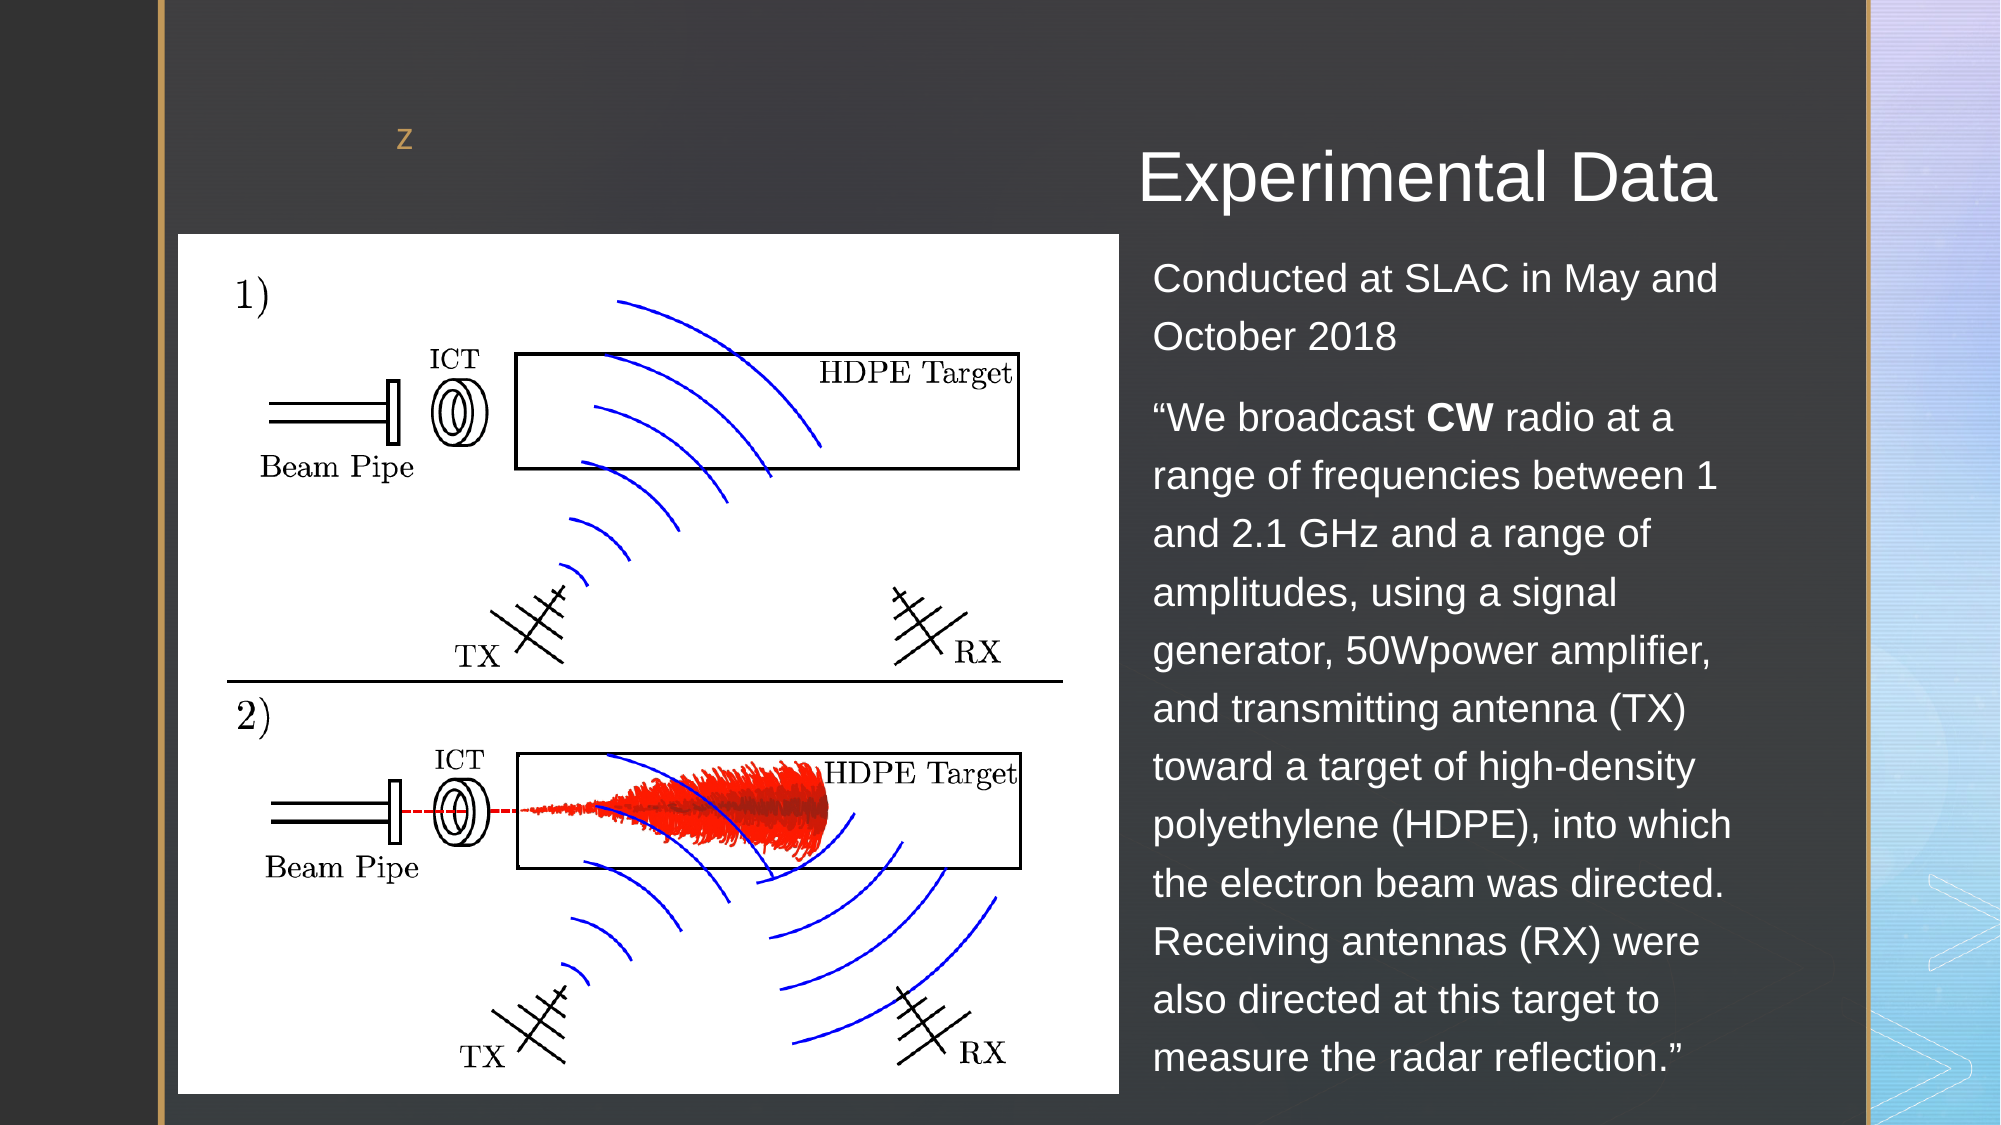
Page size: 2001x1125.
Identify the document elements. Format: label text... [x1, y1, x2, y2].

title Experimental Data [428, 132, 1734, 310]
picture [178, 234, 1119, 1095]
picture [1871, 0, 2001, 1125]
list Conducted at SLAC in May and October 2018 “We broadcast CW radio at a range of frequencies between 1 and 2.1 GHz and a range of amplitudes, using a signal generator, 50Wpower amplifier, and transmitting antenna (TX) toward a target of high-density polyethylene (HDPE), into which the electron beam was directed. Receiving antennas (RX) were also directed at this target to measure the radar reflection.” [1136, 235, 1796, 1094]
